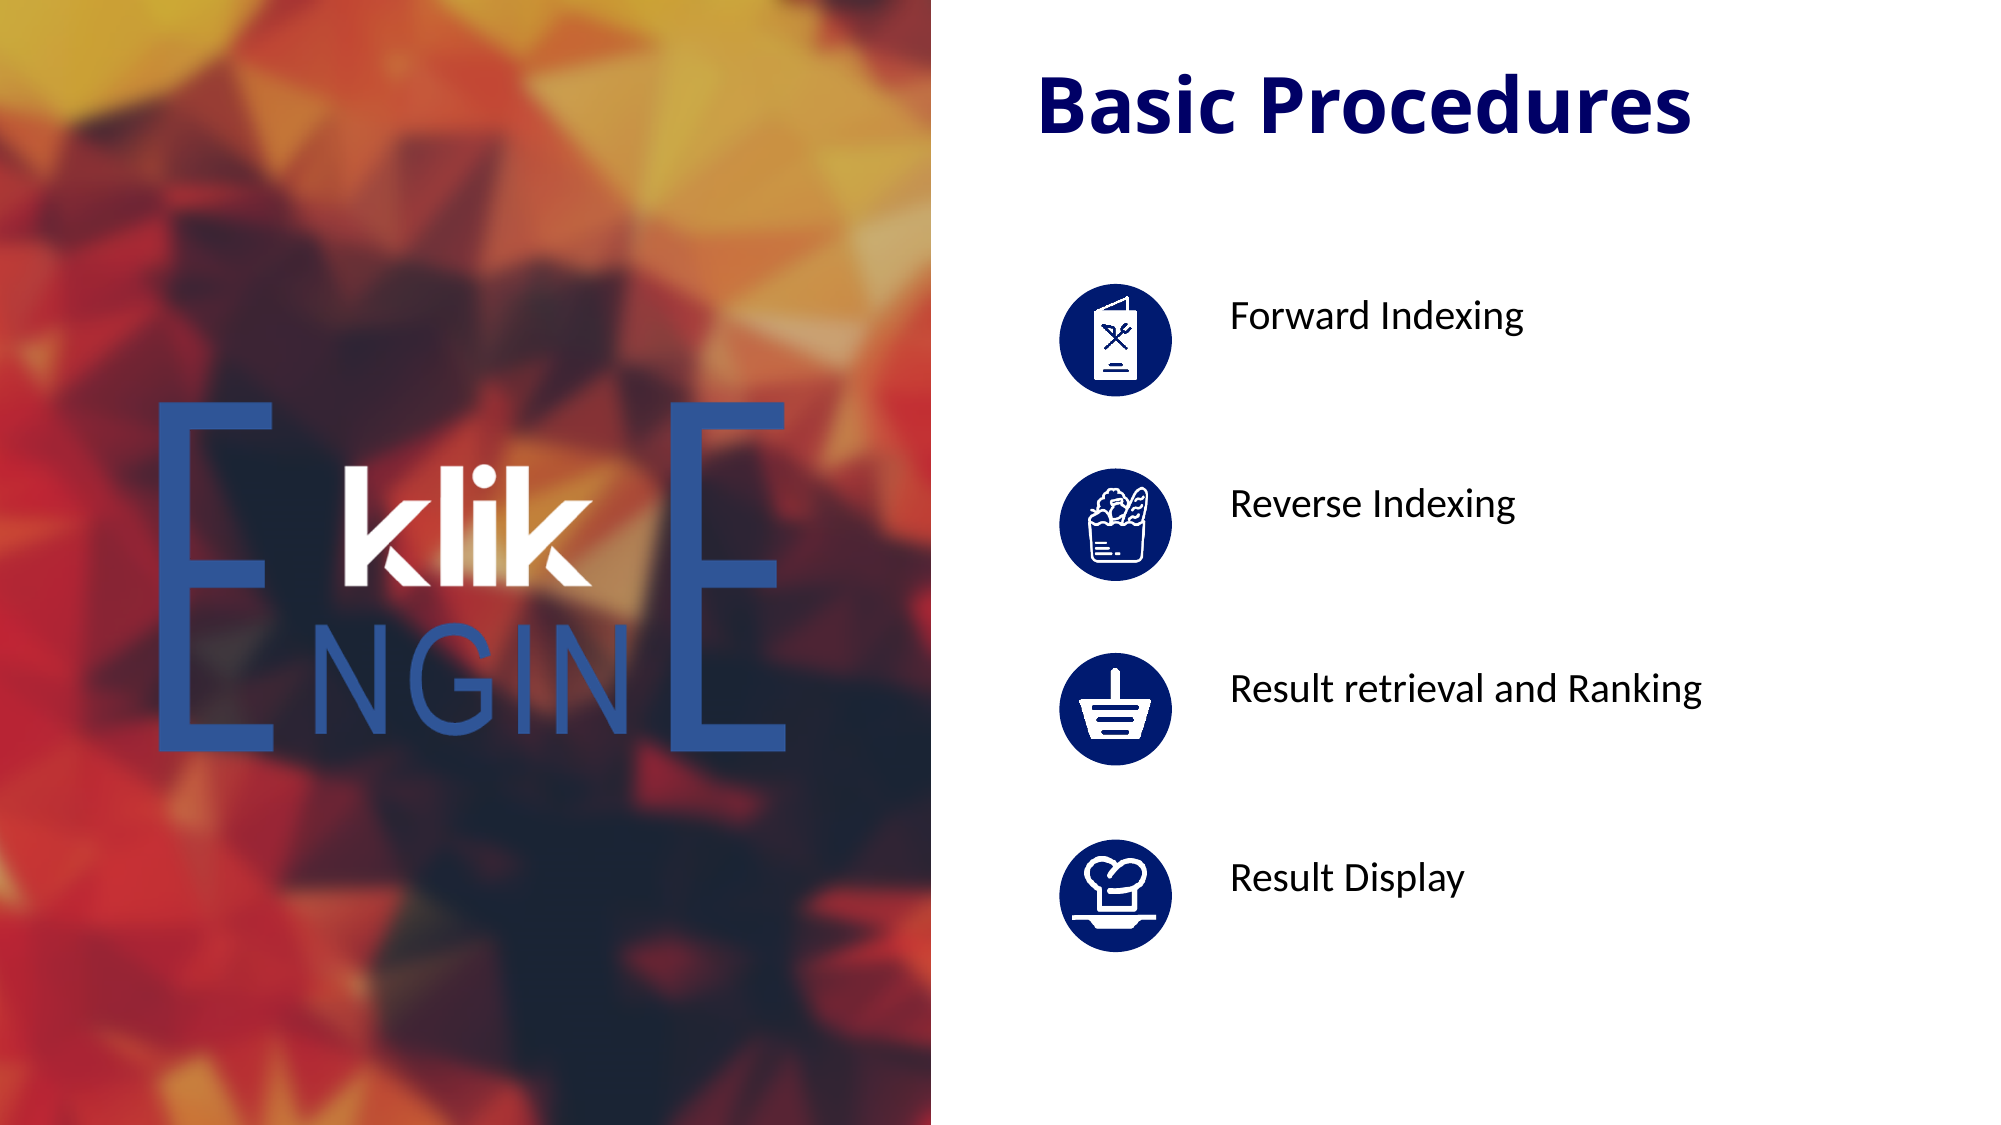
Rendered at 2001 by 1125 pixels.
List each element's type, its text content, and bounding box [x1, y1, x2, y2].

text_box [1059, 839, 1761, 953]
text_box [1059, 652, 1875, 766]
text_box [1059, 280, 1860, 397]
picture [0, 0, 931, 1125]
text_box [1059, 468, 1734, 581]
title Basic Procedures [1020, 57, 1899, 158]
